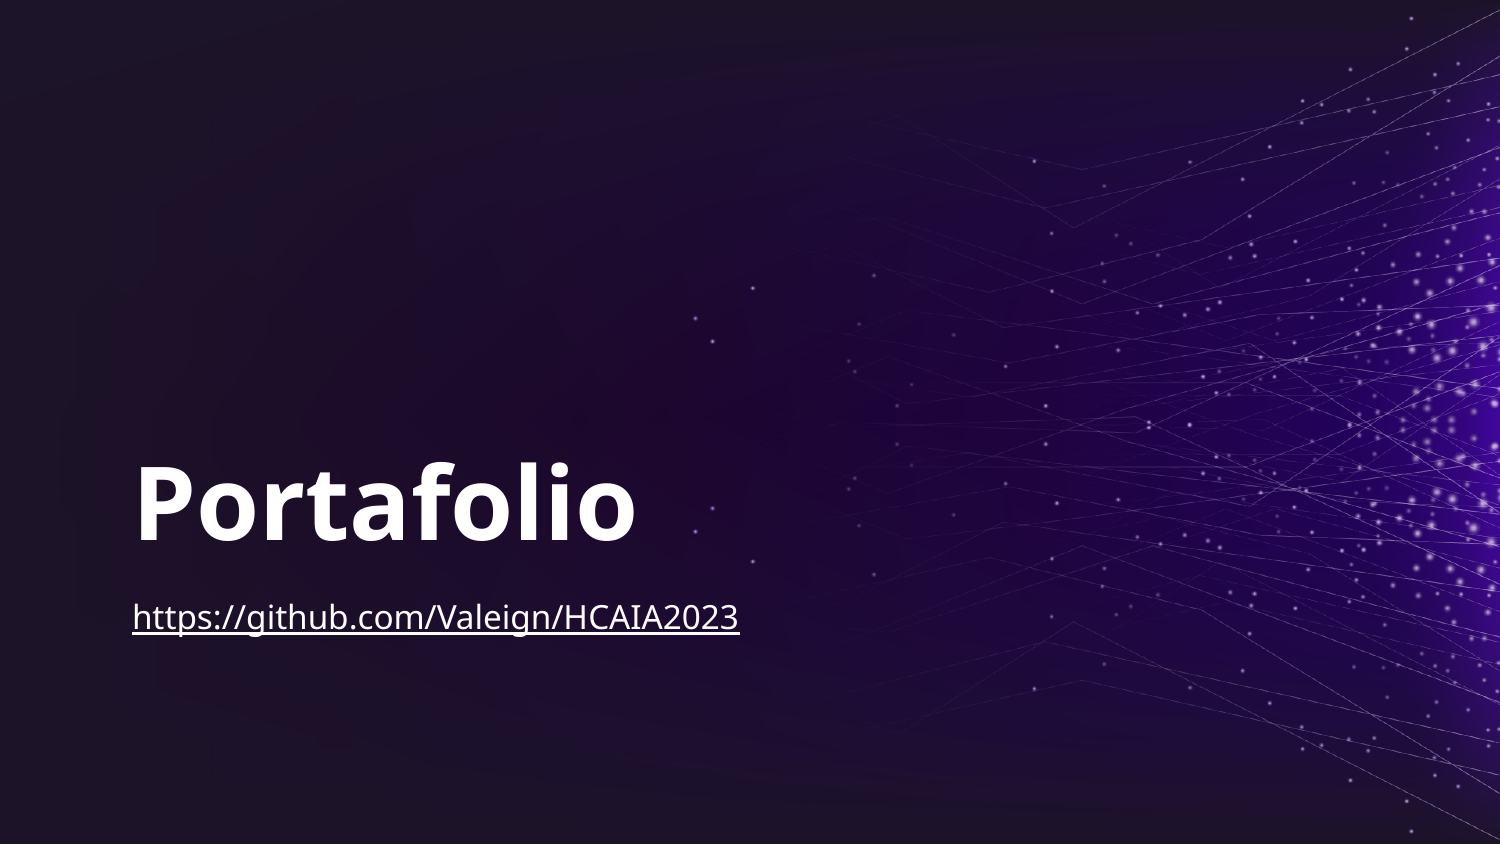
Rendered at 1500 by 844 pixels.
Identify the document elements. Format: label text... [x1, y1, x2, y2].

title Portafolio [116, 129, 992, 576]
picture [609, 2, 1500, 844]
subtitle https://github.com/Valeign/HCAIA2023 [116, 581, 992, 658]
